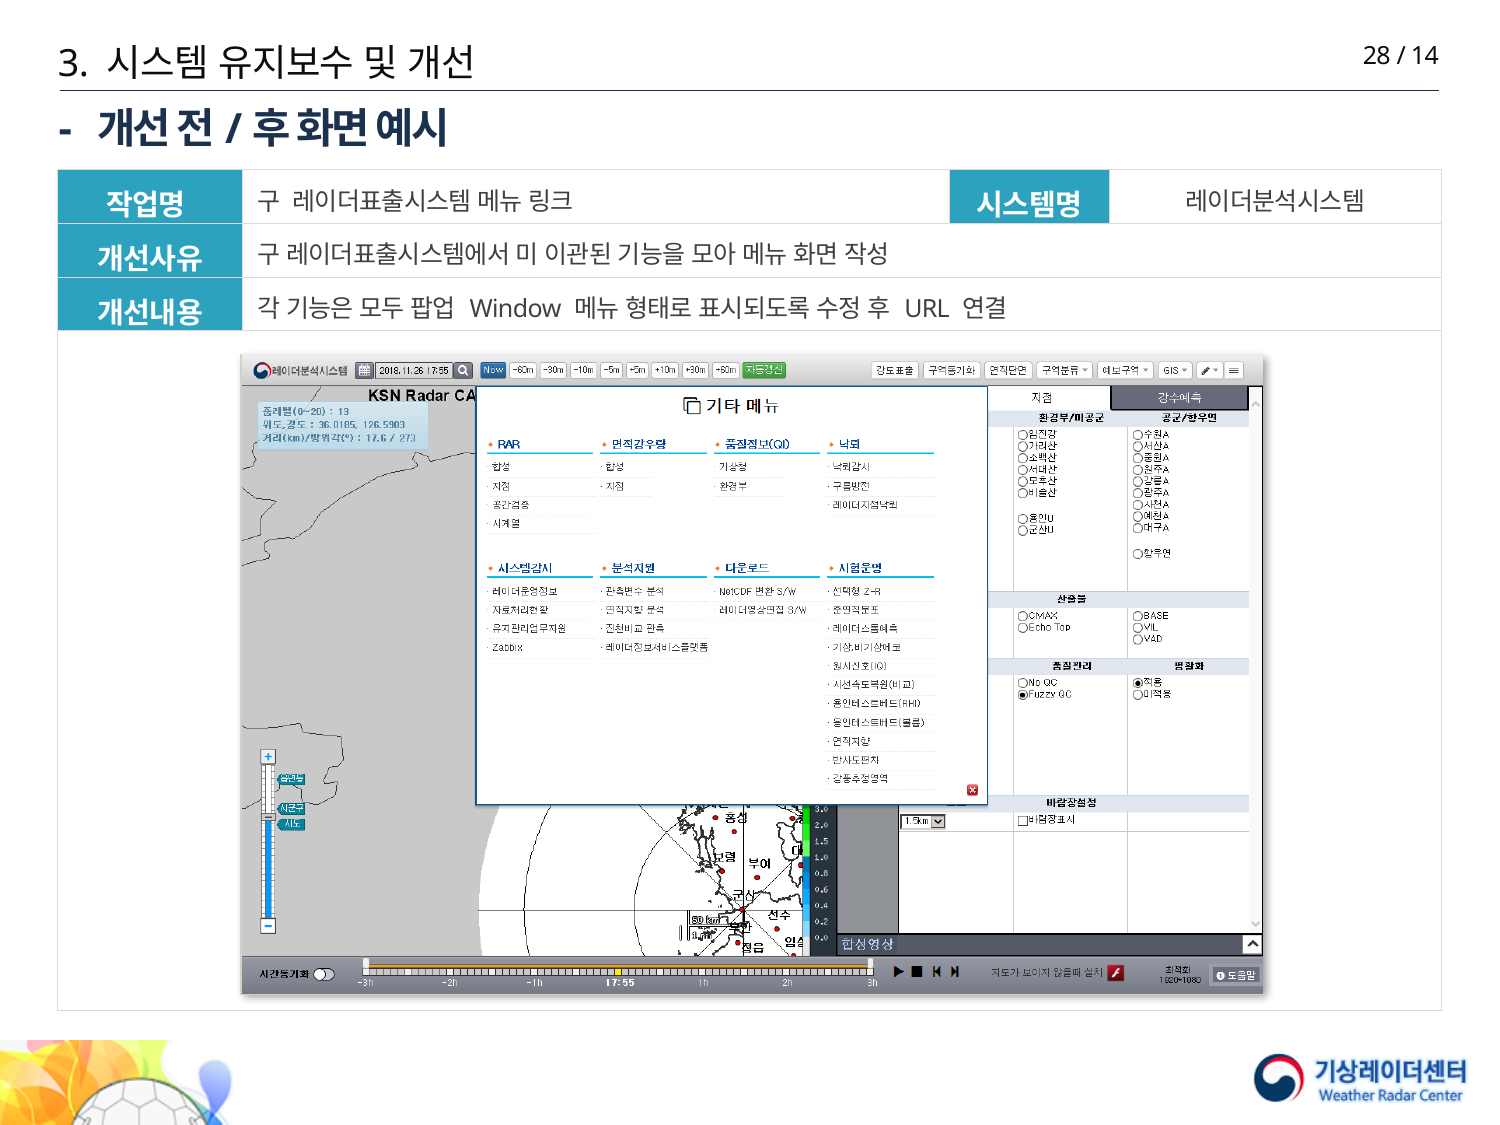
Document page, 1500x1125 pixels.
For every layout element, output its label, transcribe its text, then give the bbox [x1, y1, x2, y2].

table_cell [58, 331, 1441, 1010]
picture [1252, 1053, 1468, 1103]
picture [240, 354, 1263, 995]
table_cell 구 레이더표출시스템에서 미 이관된 기능을 모아 메뉴 화면 작성 [243, 224, 1441, 277]
table_cell 개선내용 [58, 278, 242, 330]
table_header 레이더분석시스템 [1110, 170, 1441, 223]
table_cell 각 기능은 모두 팝업 Window 메뉴 형태로 표시되도록 수정 후 URL 연결 [243, 278, 1441, 330]
text_box 3. 시스템 유지보수 및 개선 [43, 31, 580, 78]
picture [0, 1040, 469, 1125]
table_cell 개선사유 [58, 224, 242, 277]
table_header 구 레이더표출시스템 메뉴 링크 [243, 175, 949, 223]
title - 개선 전/후 화면 예시 [43, 78, 1192, 175]
table_header 작업명 [58, 175, 242, 223]
table_header 시스템명 [950, 175, 1109, 223]
text_box 28 / 14 [1193, 31, 1454, 81]
